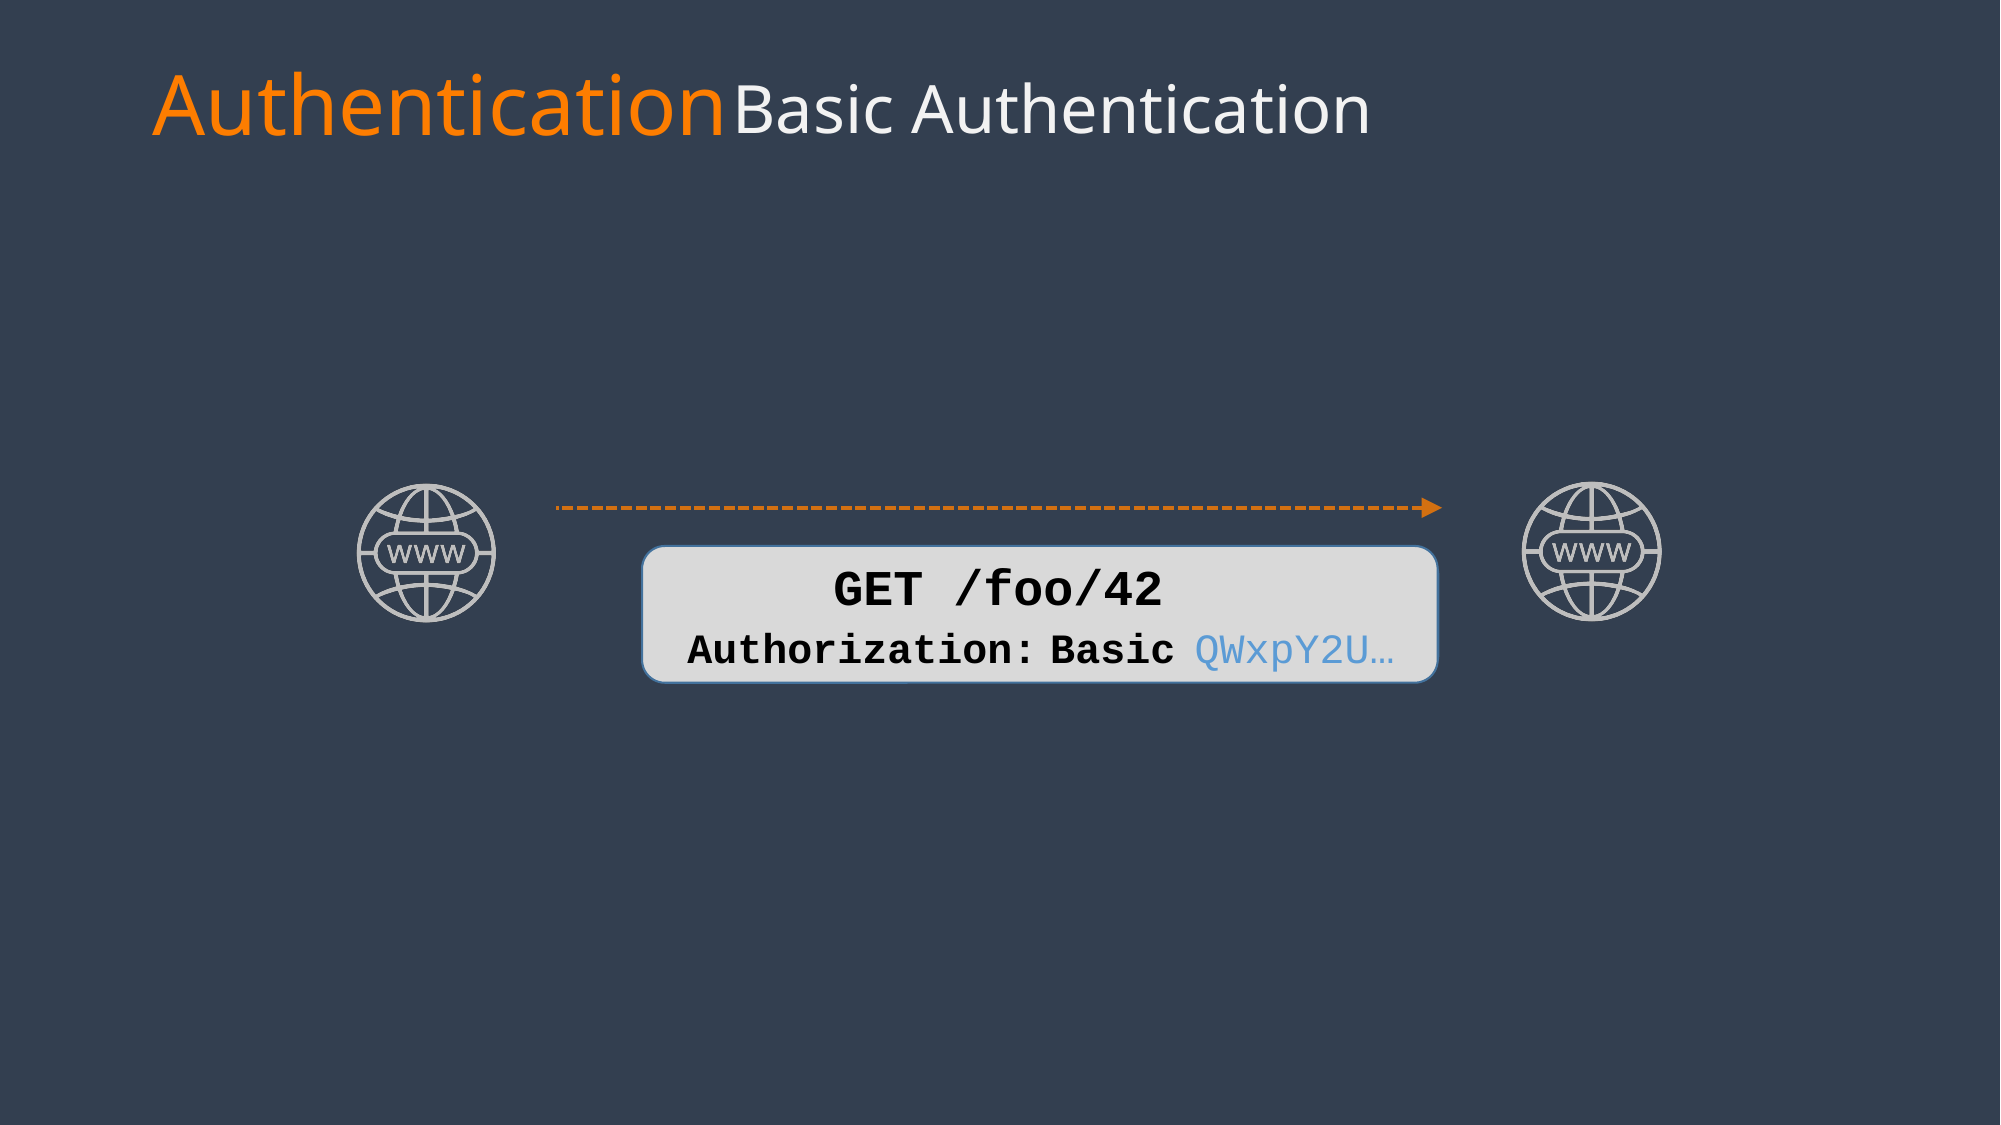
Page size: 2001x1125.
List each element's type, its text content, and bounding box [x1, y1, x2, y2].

text_box QWxpY2U… [1179, 613, 1942, 679]
picture [1516, 469, 1669, 633]
list Authentication [137, 55, 1863, 770]
picture [350, 471, 504, 634]
